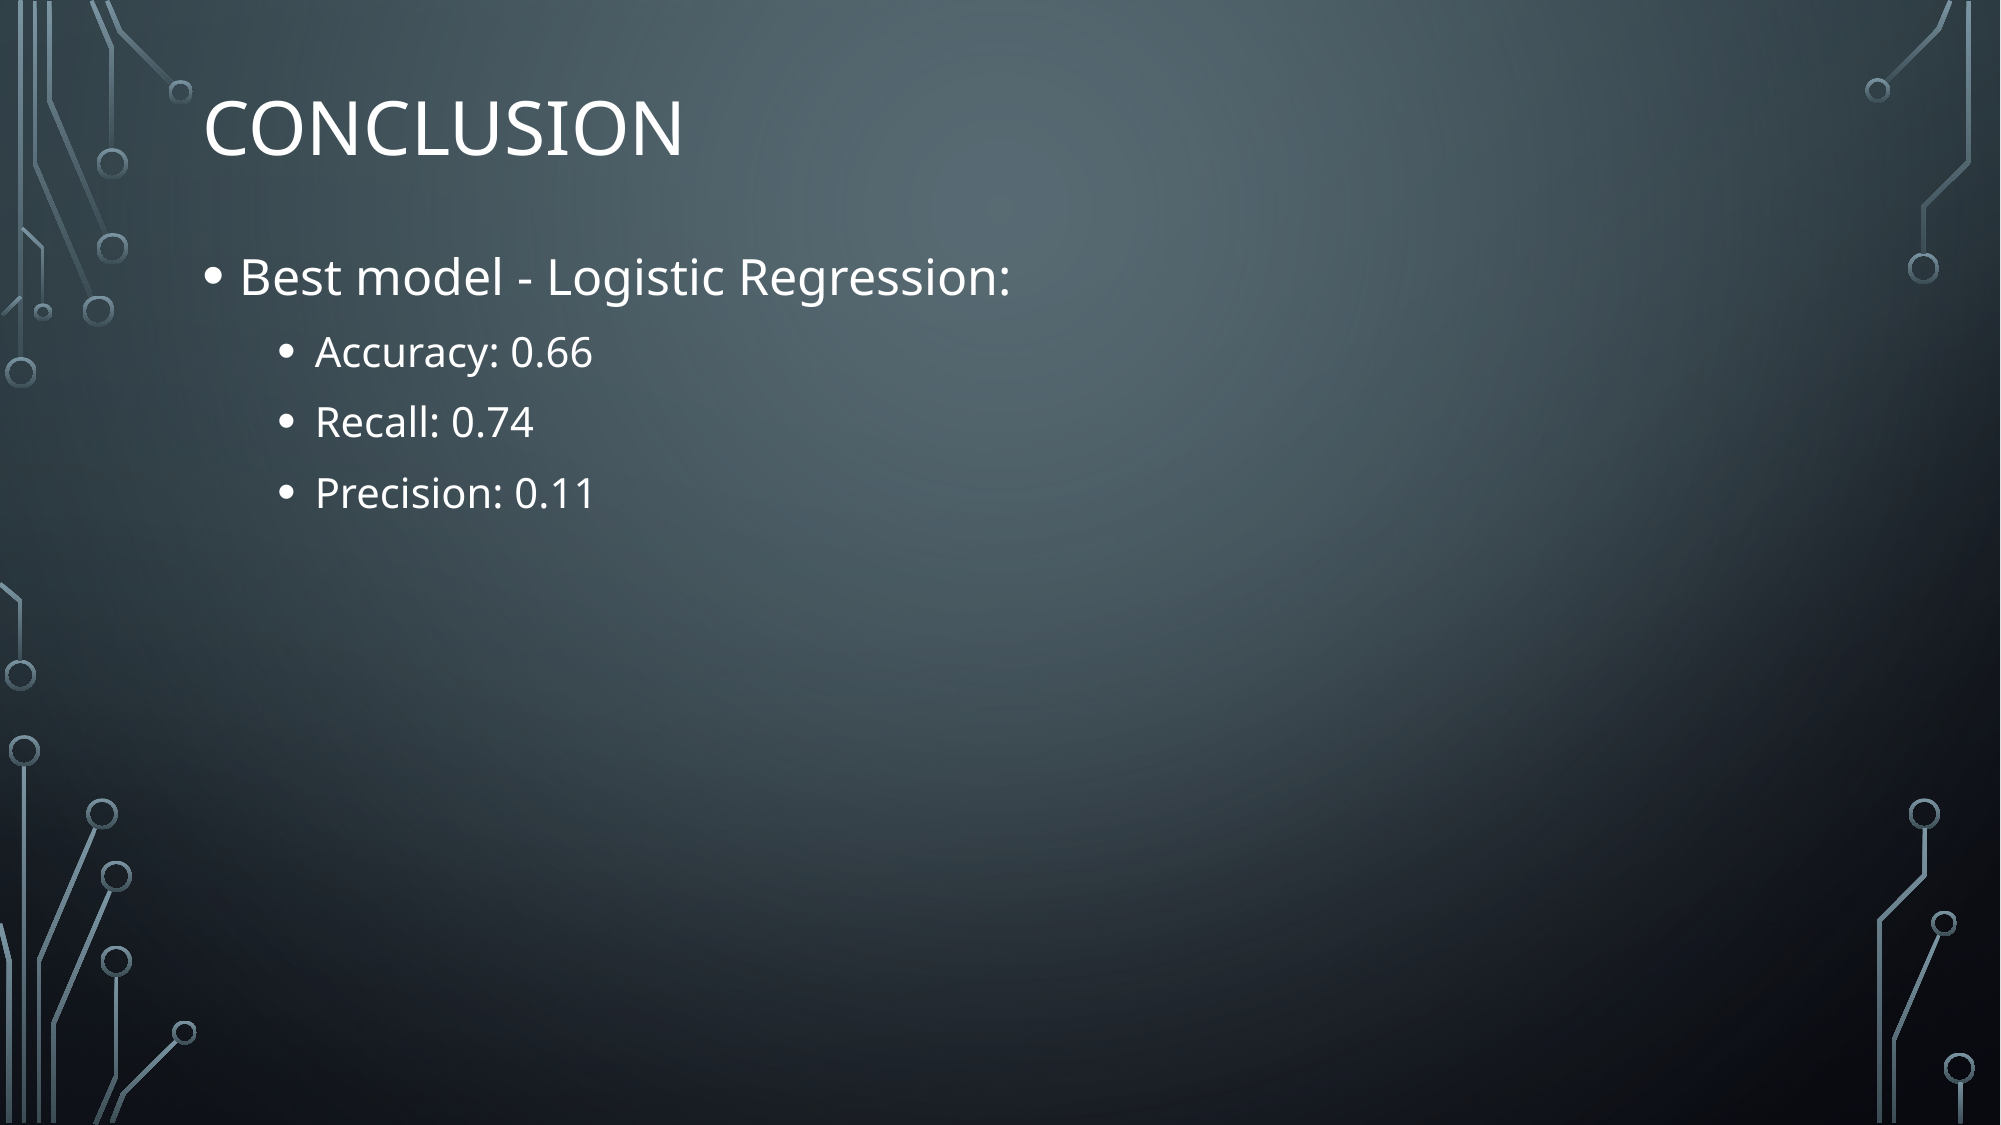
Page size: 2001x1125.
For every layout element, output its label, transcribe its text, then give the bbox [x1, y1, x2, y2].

title Conclusion [187, 54, 1813, 209]
list Best model - Logistic Regression: Accuracy: 0.66 Recall: 0.74 Precision: 0.11 [187, 225, 1813, 1017]
